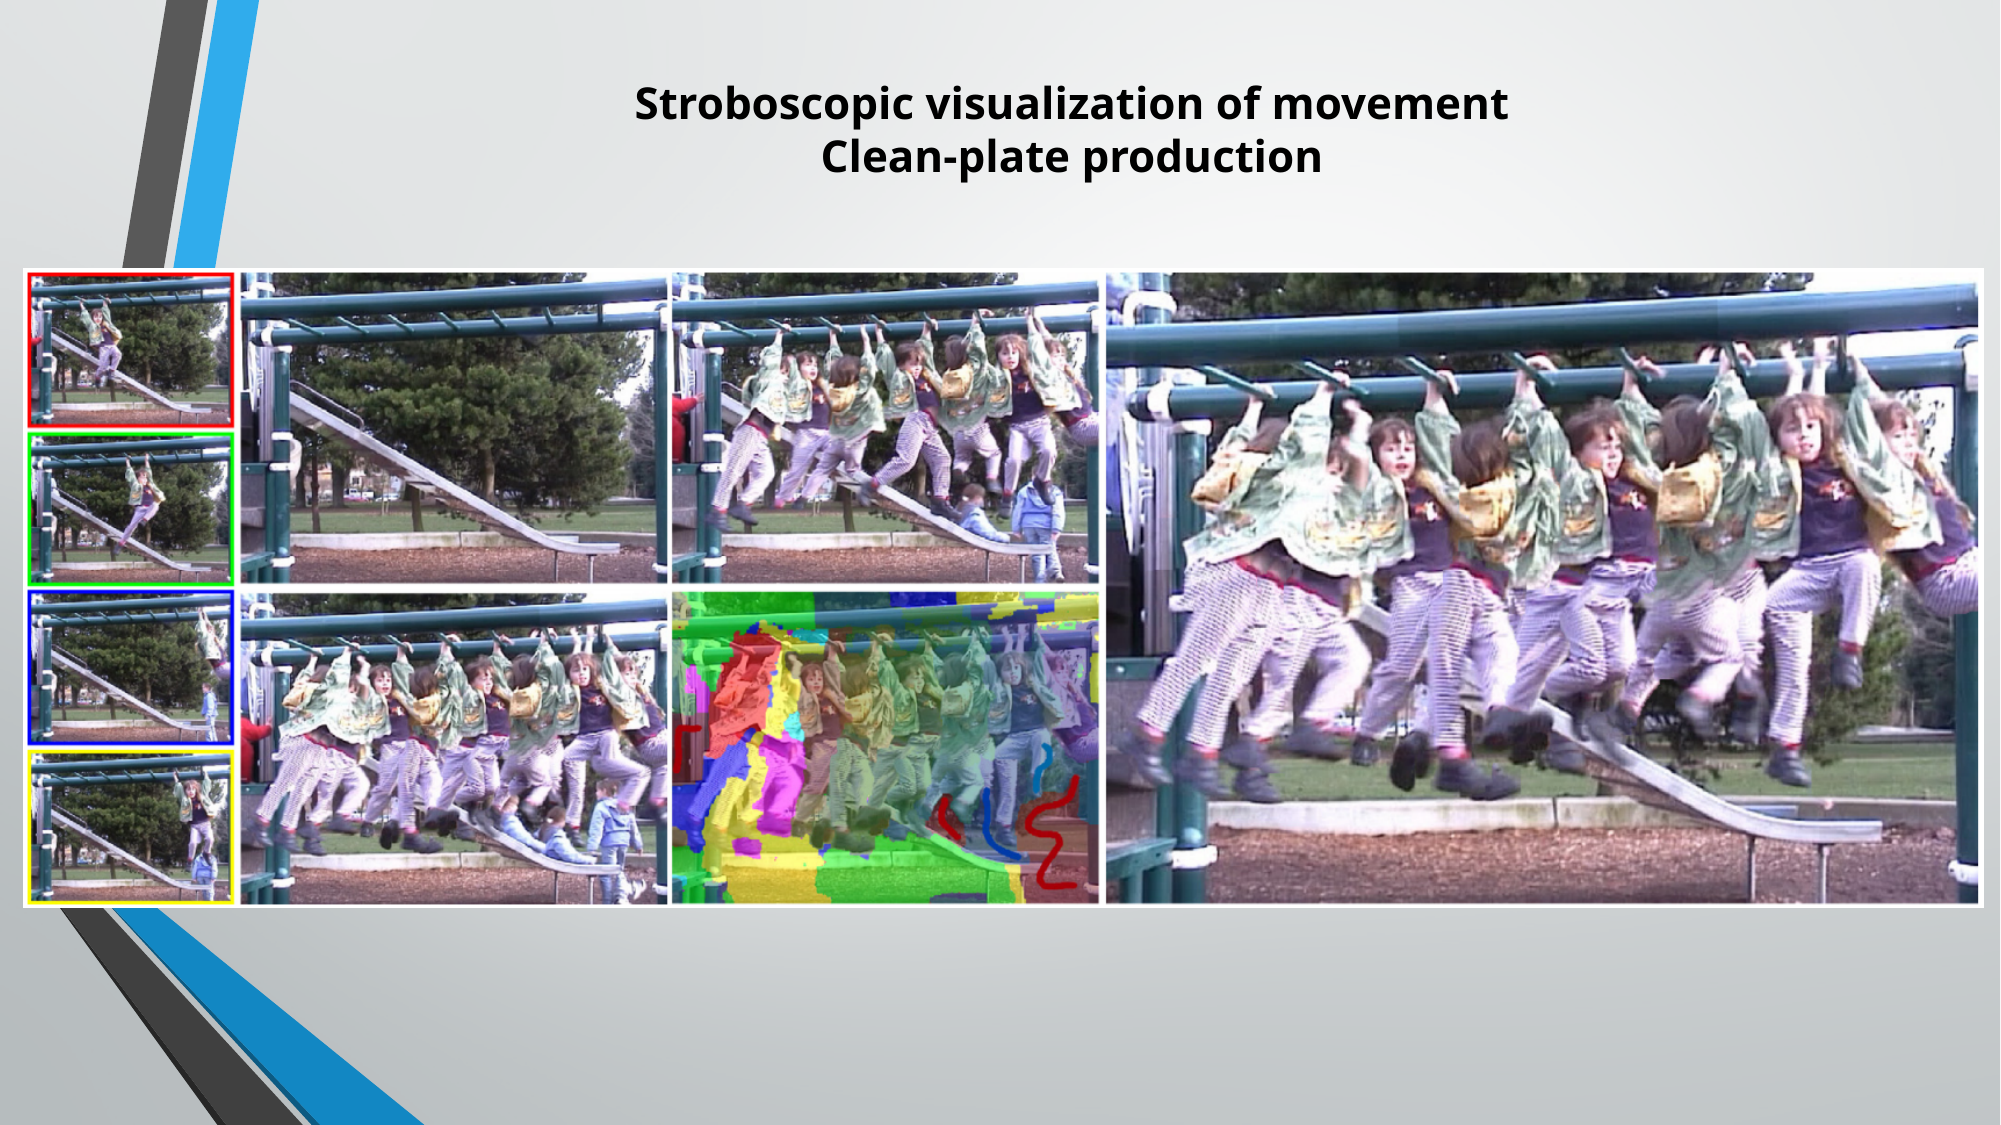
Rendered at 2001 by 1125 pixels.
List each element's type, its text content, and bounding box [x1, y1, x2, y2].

title Stroboscopic visualization of movement Clean-plate production [250, 67, 1895, 190]
picture [23, 268, 1984, 909]
